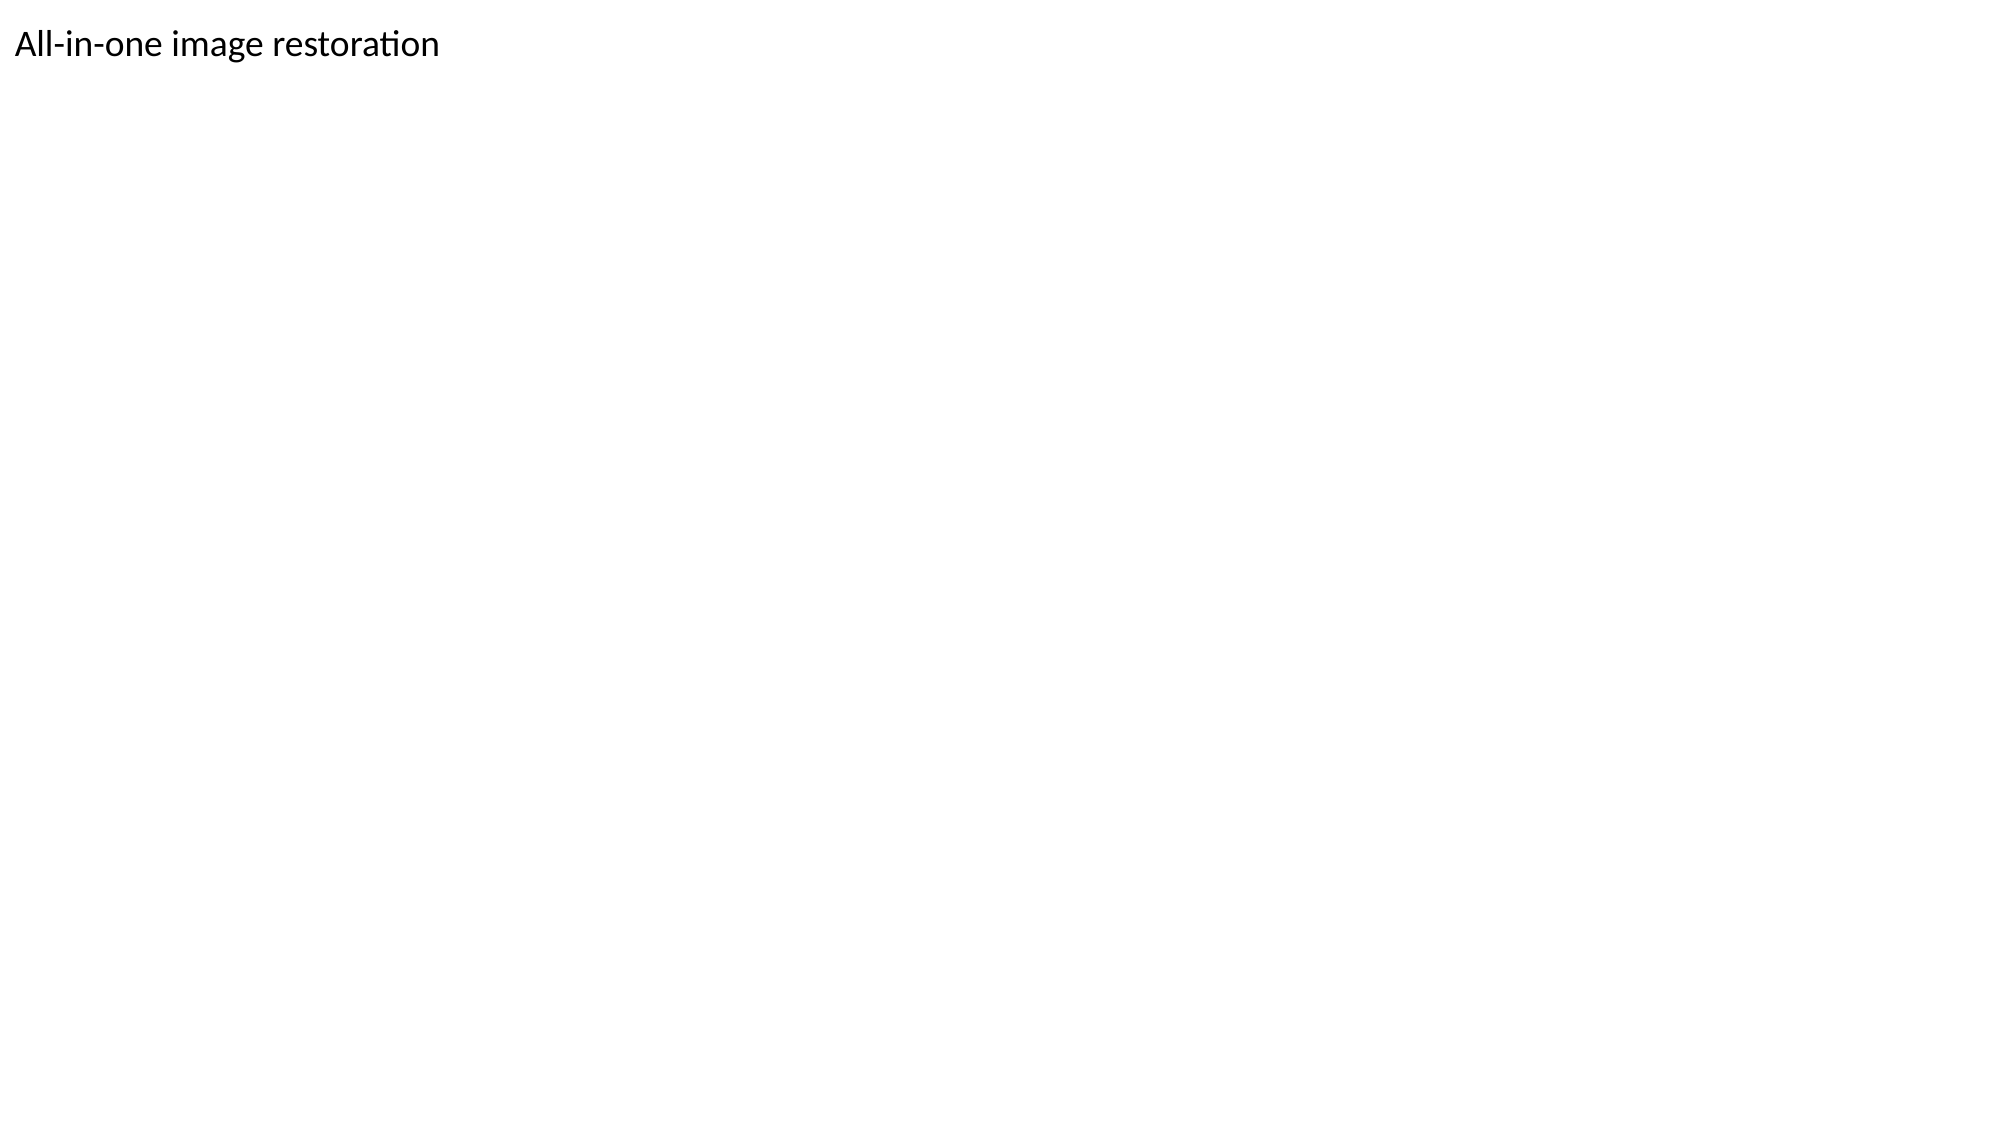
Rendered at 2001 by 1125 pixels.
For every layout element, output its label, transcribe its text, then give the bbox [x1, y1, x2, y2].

text_box All-in-one image restoration [0, 11, 1079, 71]
